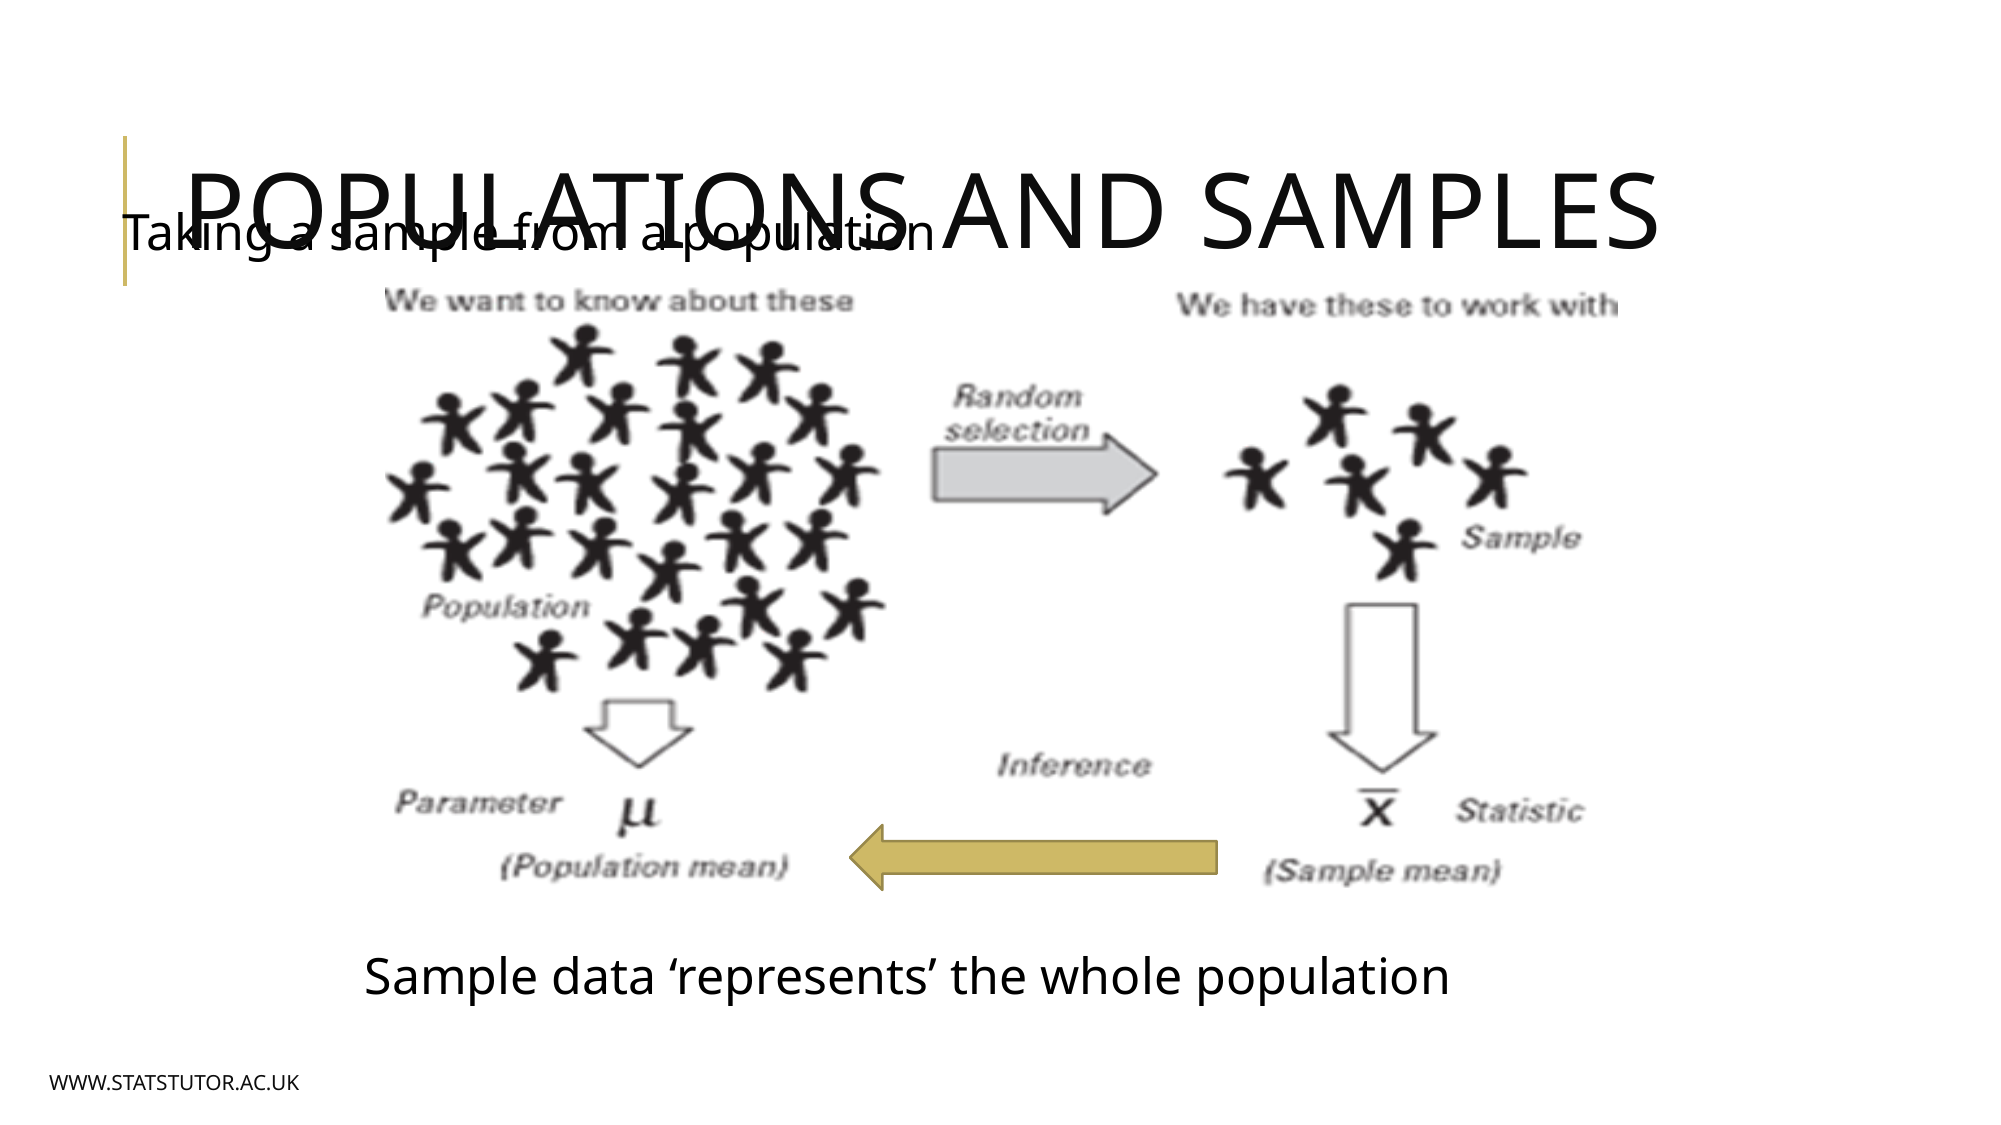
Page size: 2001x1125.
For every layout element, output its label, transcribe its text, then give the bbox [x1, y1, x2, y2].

picture [385, 287, 1618, 891]
title Populations and samples [168, 96, 1763, 342]
footer www.statstutor.ac.uk [0, 1052, 315, 1113]
list Taking a sample from a population [99, 200, 1900, 986]
text_box Sample data ‘represents’ the whole population [350, 937, 1917, 1013]
